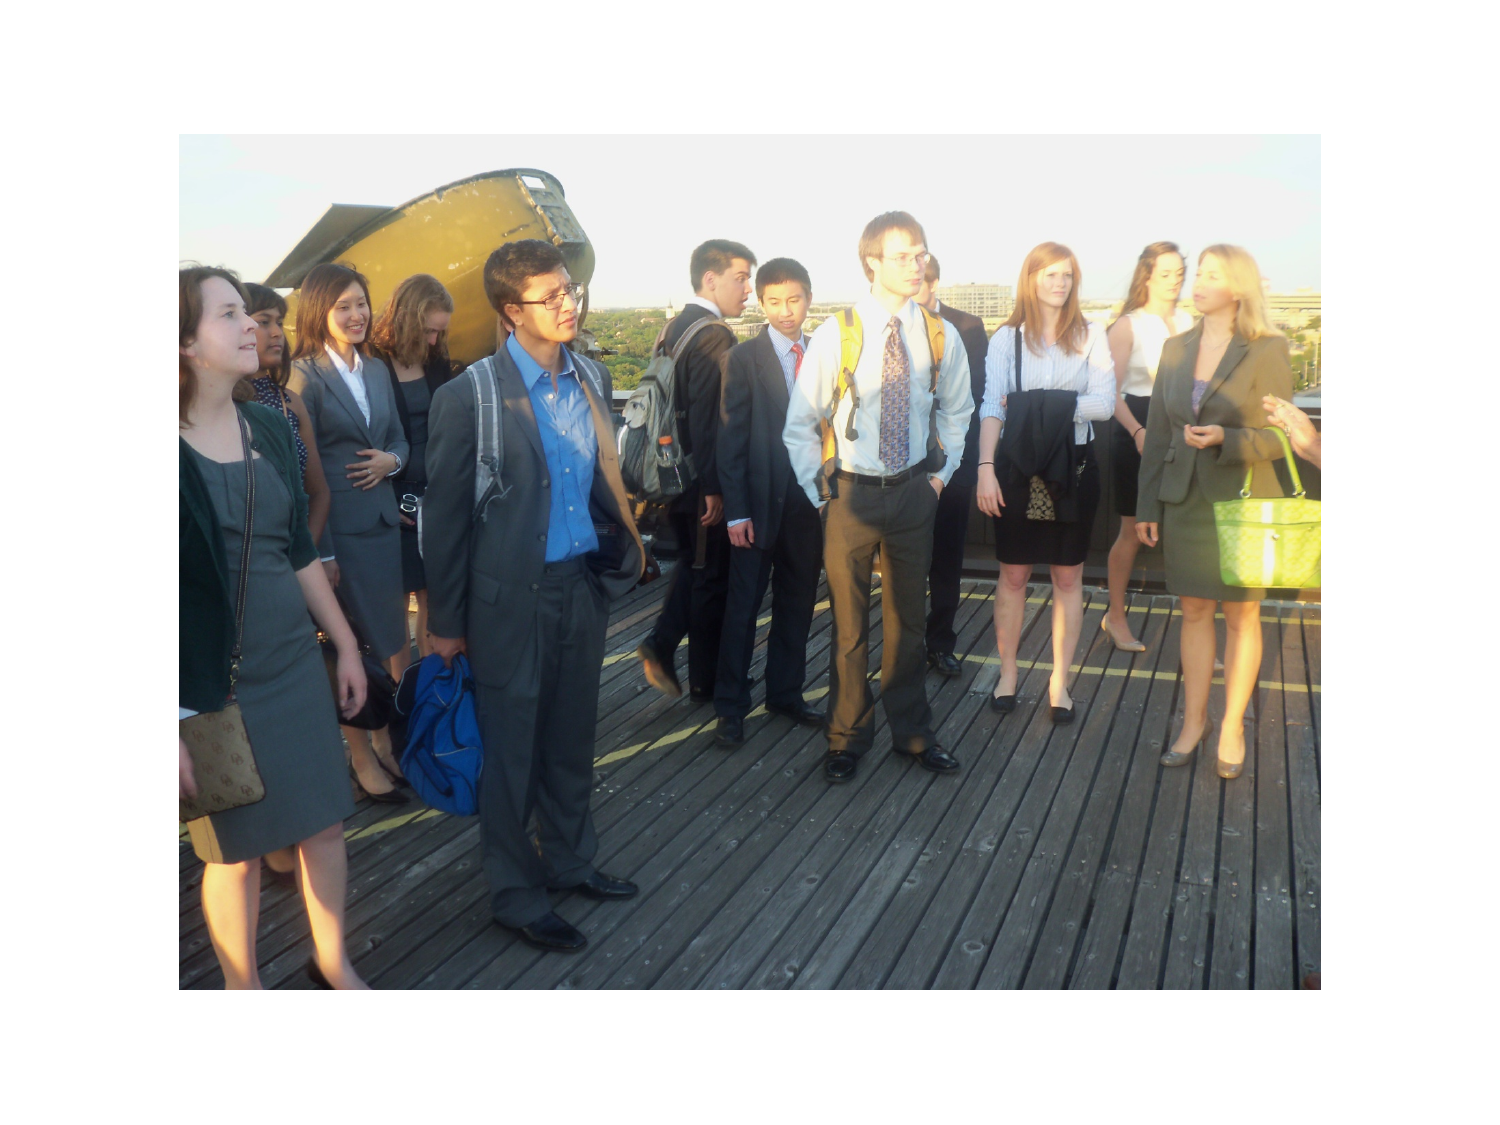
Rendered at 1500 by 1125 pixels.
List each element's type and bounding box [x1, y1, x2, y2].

picture [179, 134, 1321, 991]
